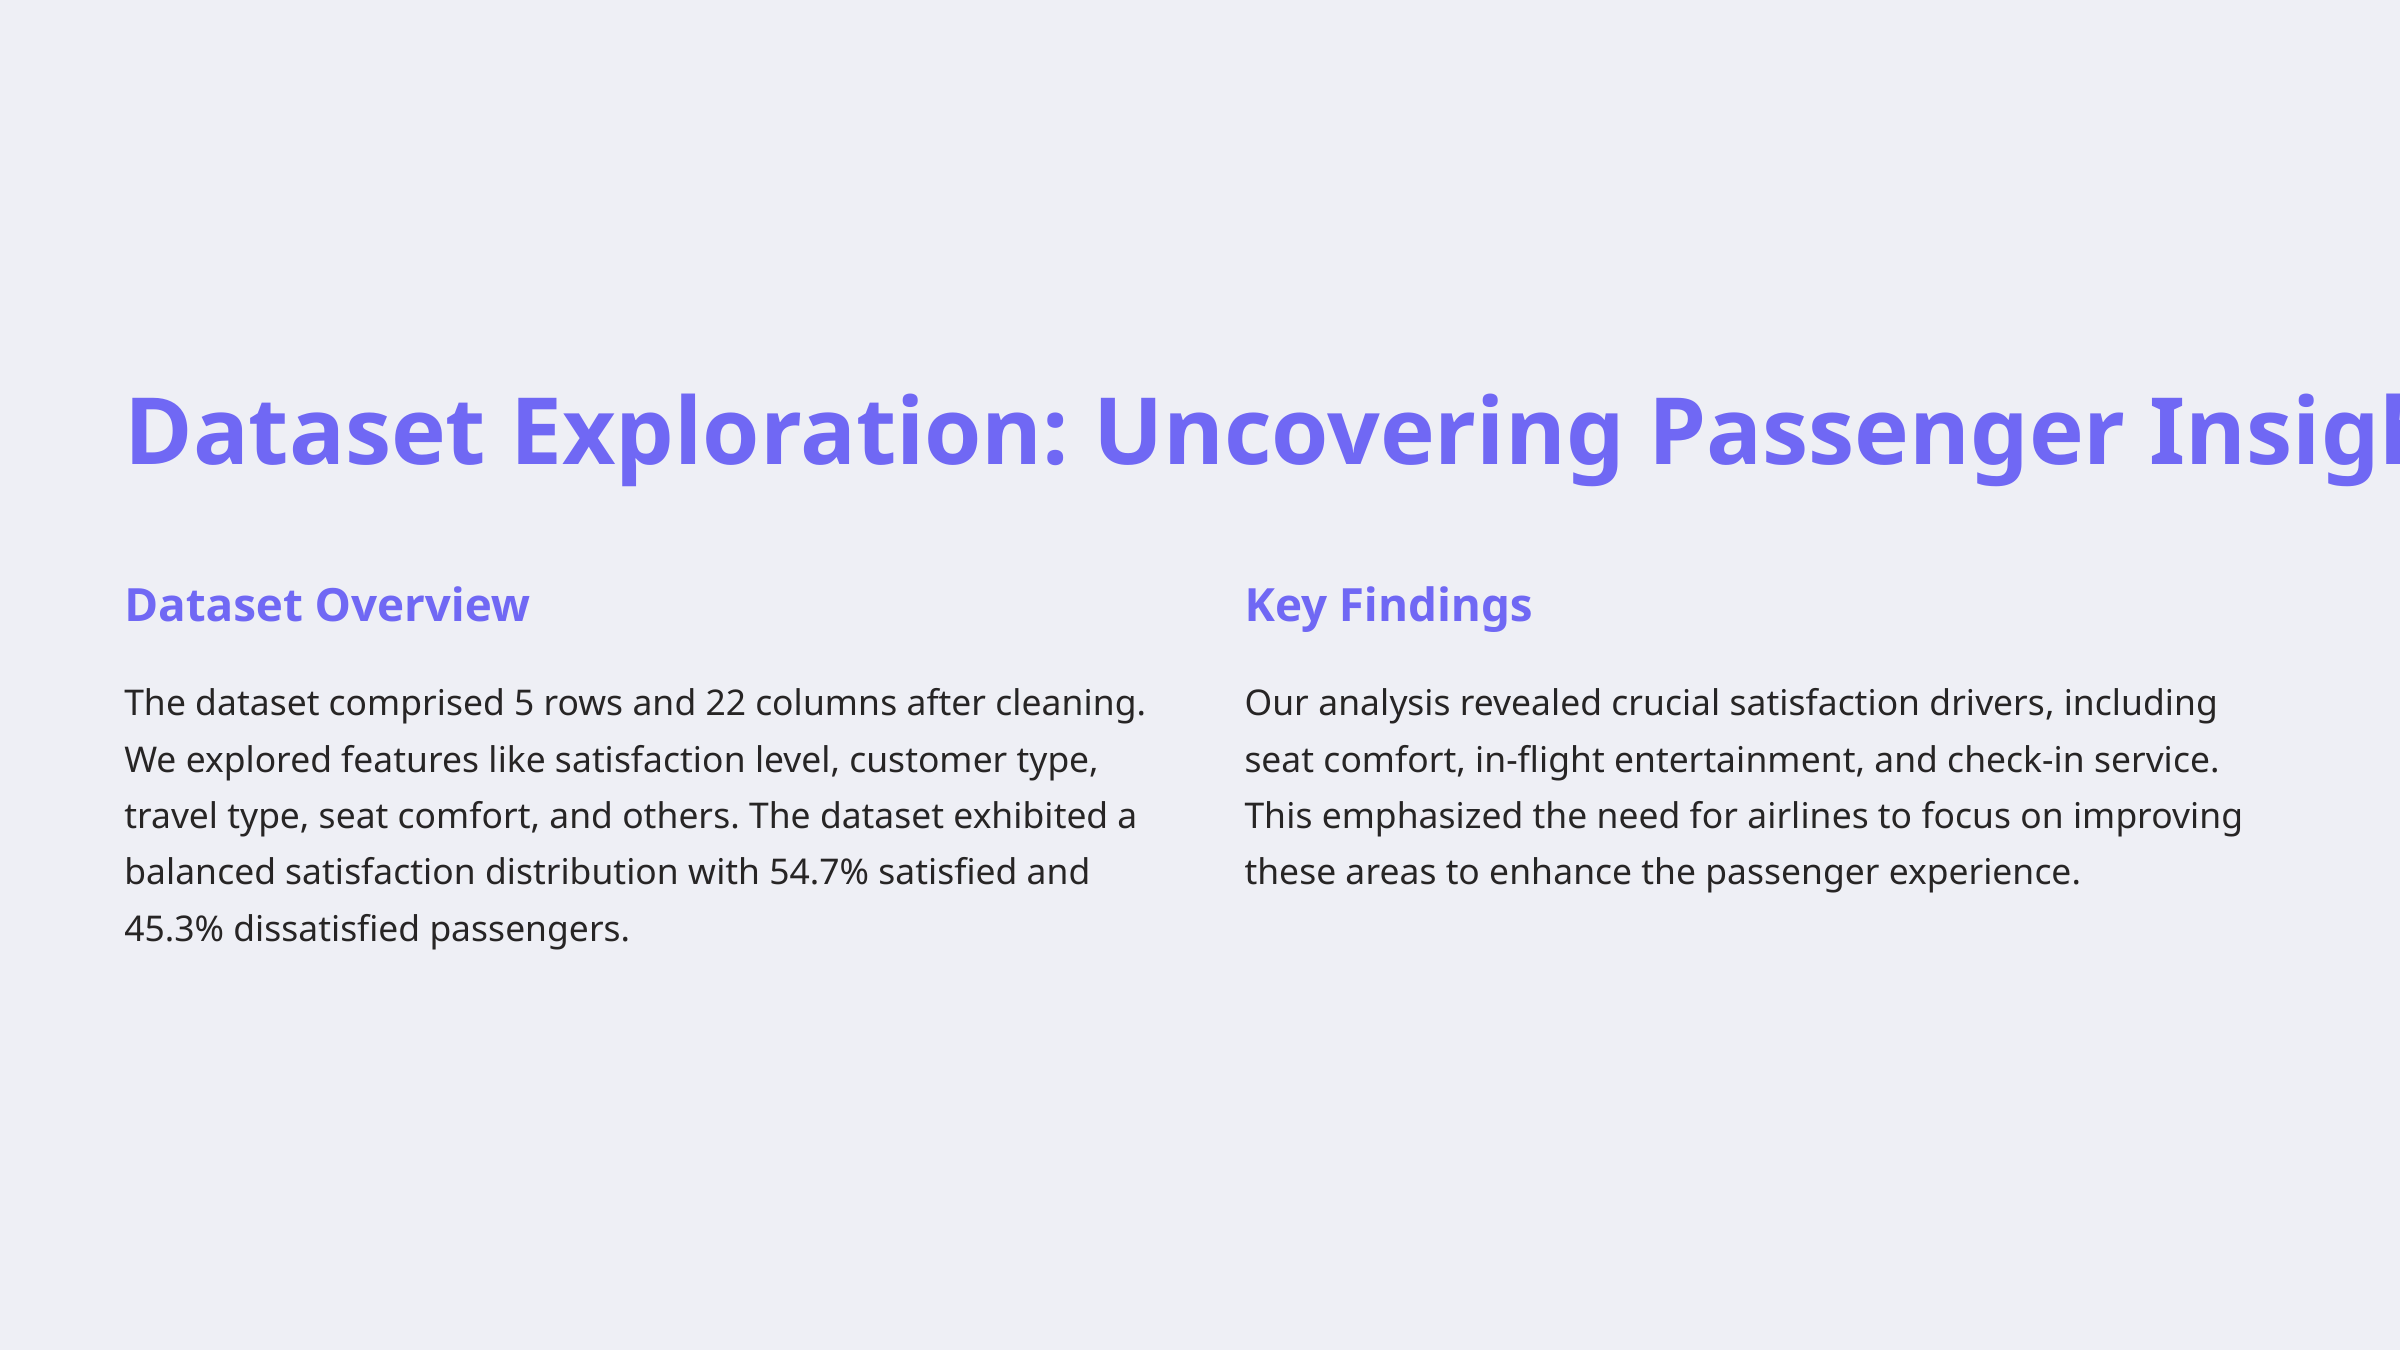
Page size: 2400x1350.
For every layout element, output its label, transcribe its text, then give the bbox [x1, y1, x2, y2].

text_box Our analysis revealed crucial satisfaction drivers, including seat comfort, in-flight entertainment, and check-in service. This emphasized the need for airlines to focus on improving these areas to enhance the passenger experience. [1244, 666, 2277, 951]
text_box The dataset comprised 5 rows and 22 columns after cleaning. We explored features like satisfaction level, customer type, travel type, seat comfort, and others. The dataset exhibited a balanced satisfaction distribution with 54.7% satisfied and 45.3% dissatisfied passengers. [124, 666, 1157, 951]
text_box Key Findings [1244, 572, 1713, 632]
text_box Dataset Exploration: Uncovering Passenger Insights [124, 366, 2275, 484]
text_box Dataset Overview [124, 572, 592, 632]
